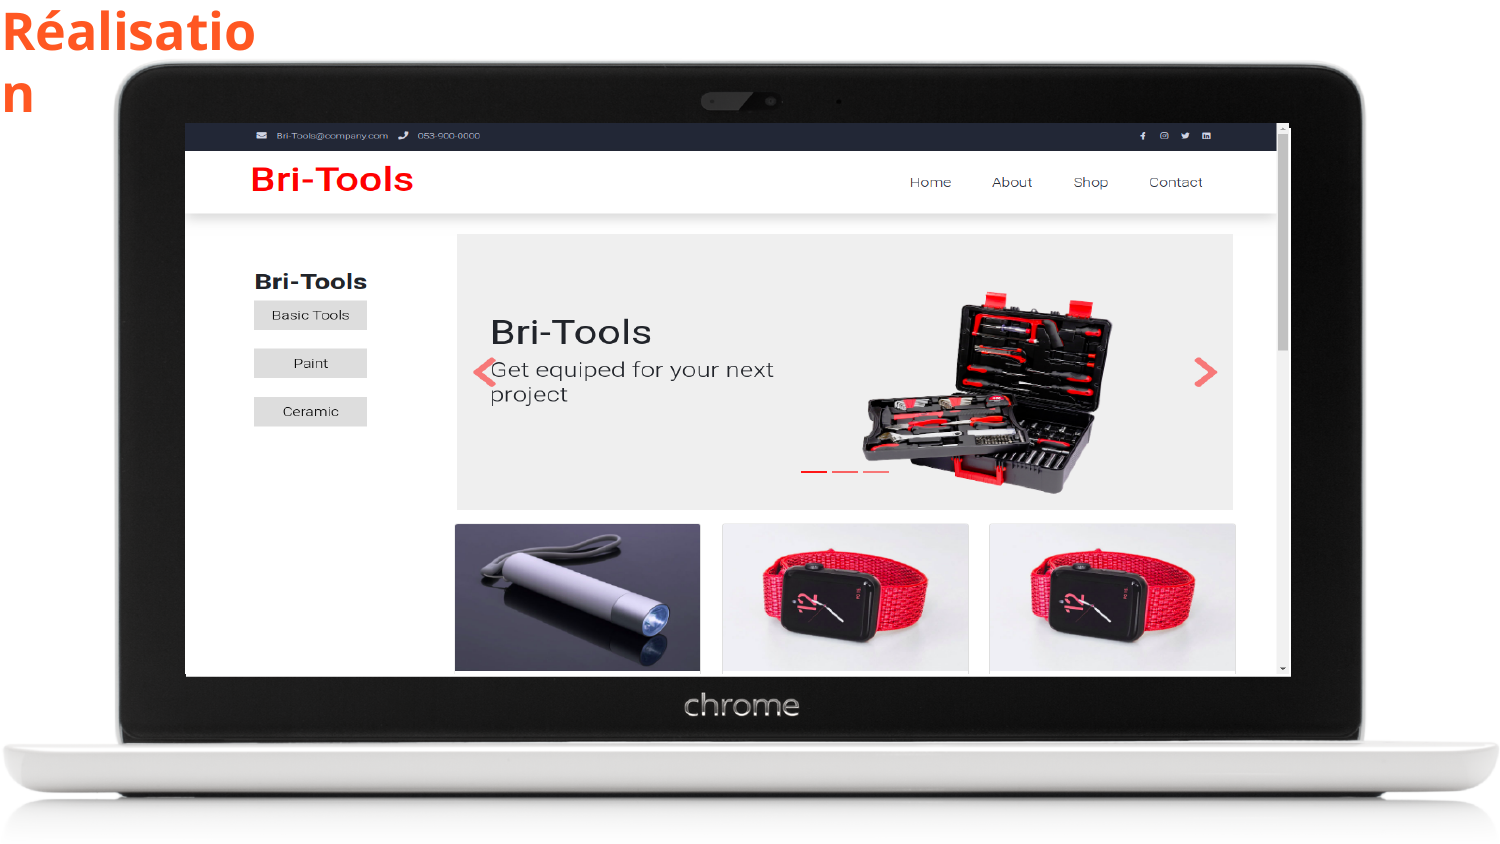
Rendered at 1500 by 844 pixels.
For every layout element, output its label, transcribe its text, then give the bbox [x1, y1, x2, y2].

text_box Réalisation [0, 0, 289, 57]
picture [0, 58, 1500, 844]
